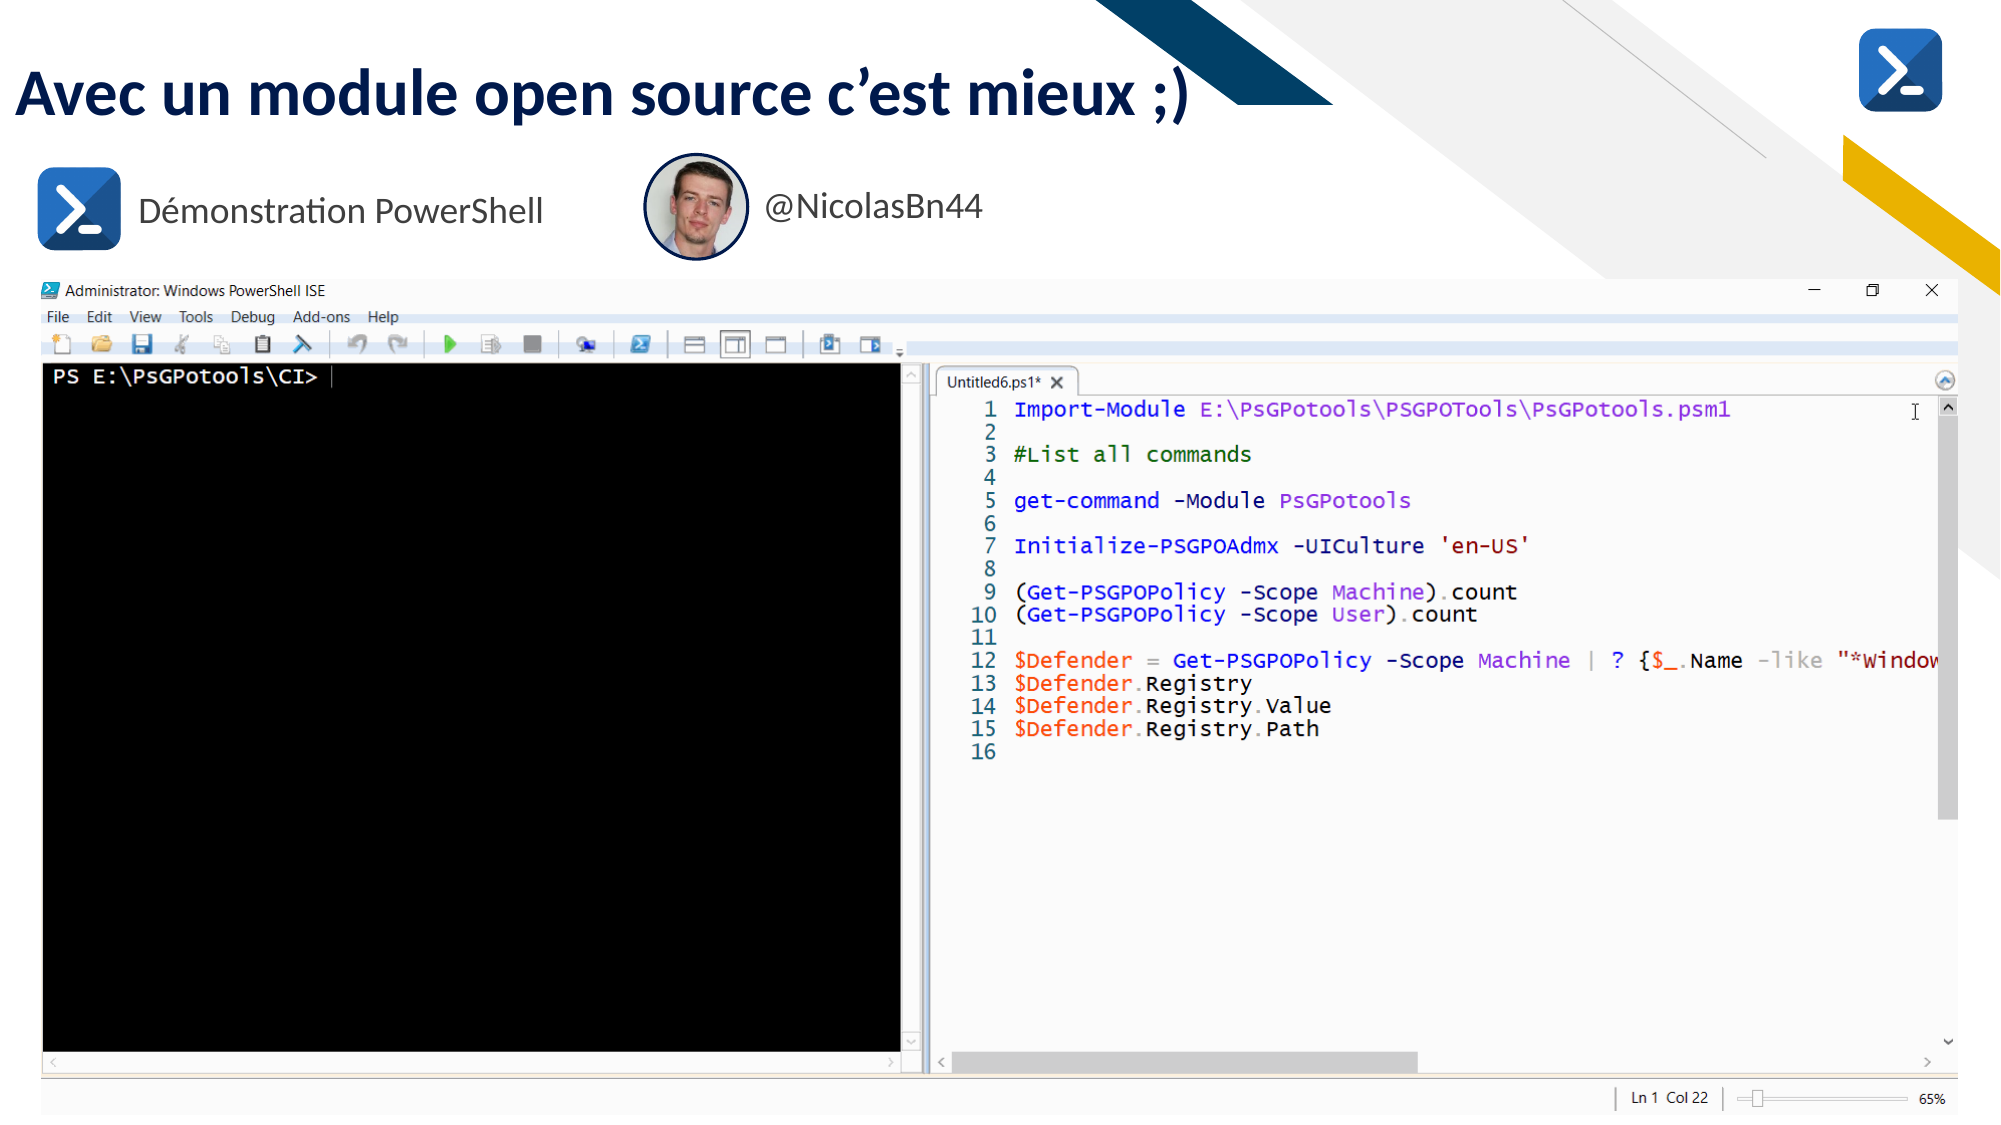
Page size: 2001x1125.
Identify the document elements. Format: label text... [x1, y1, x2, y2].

text_box Démonstration PowerShell [123, 178, 560, 238]
picture [41, 279, 1958, 1115]
picture [37, 167, 121, 251]
picture [644, 154, 748, 260]
text_box Avec un module open source c’est mieux ;) [0, 21, 1218, 131]
text_box @NicolasBn44 [748, 173, 1006, 234]
picture [1859, 28, 1943, 112]
